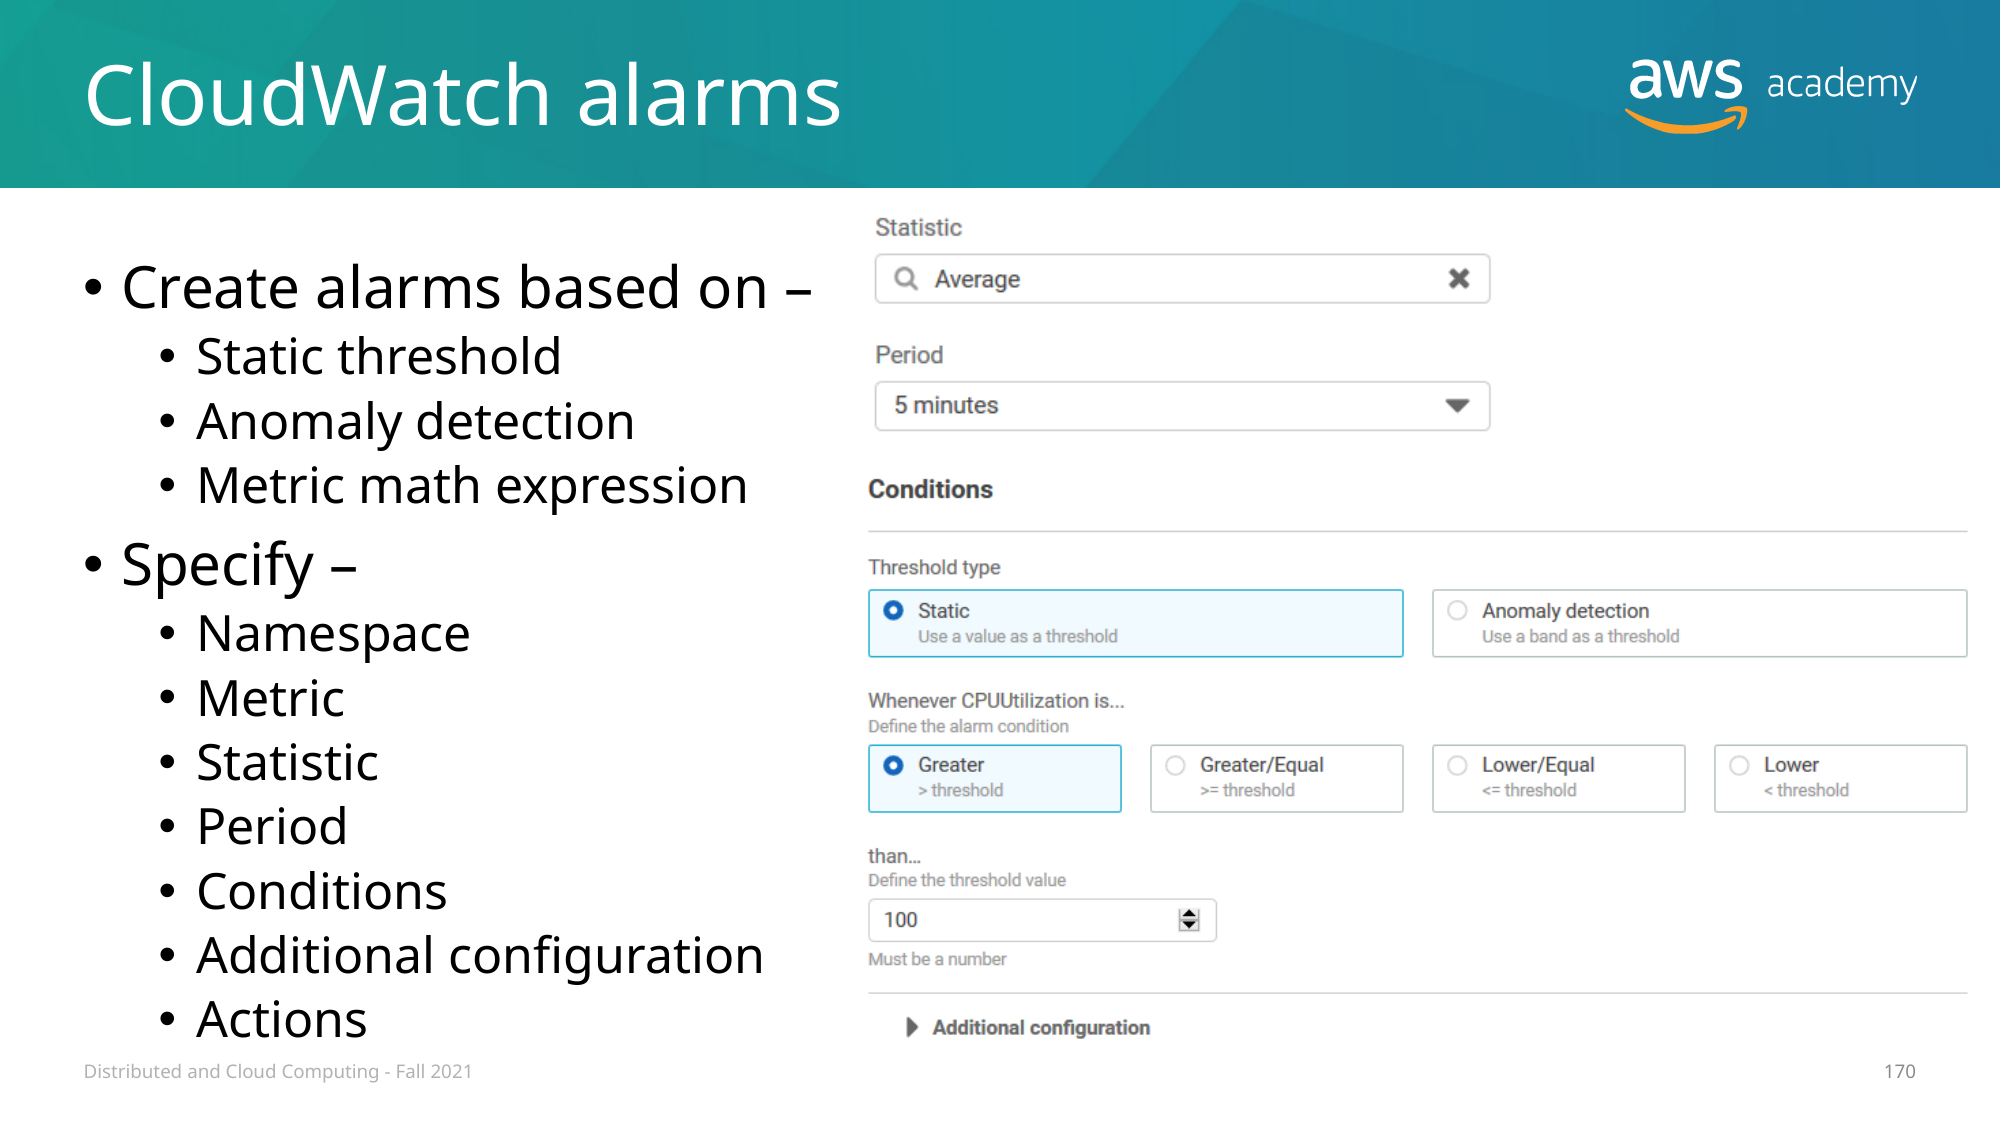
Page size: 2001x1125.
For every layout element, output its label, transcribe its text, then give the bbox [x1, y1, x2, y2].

list Create alarms based on – Static threshold Anomaly detection Metric math expression Specify – Namespace Metric Statistic Period Conditions Additional configuration Actions [68, 250, 972, 1066]
footer Distributed and Cloud Computing - Fall 2021 [68, 1042, 682, 1103]
picture [0, 0, 2000, 188]
title CloudWatch alarms [68, 59, 1551, 138]
picture [859, 199, 1512, 454]
slide_number 170 [1481, 1043, 1932, 1103]
picture [859, 471, 1976, 1043]
